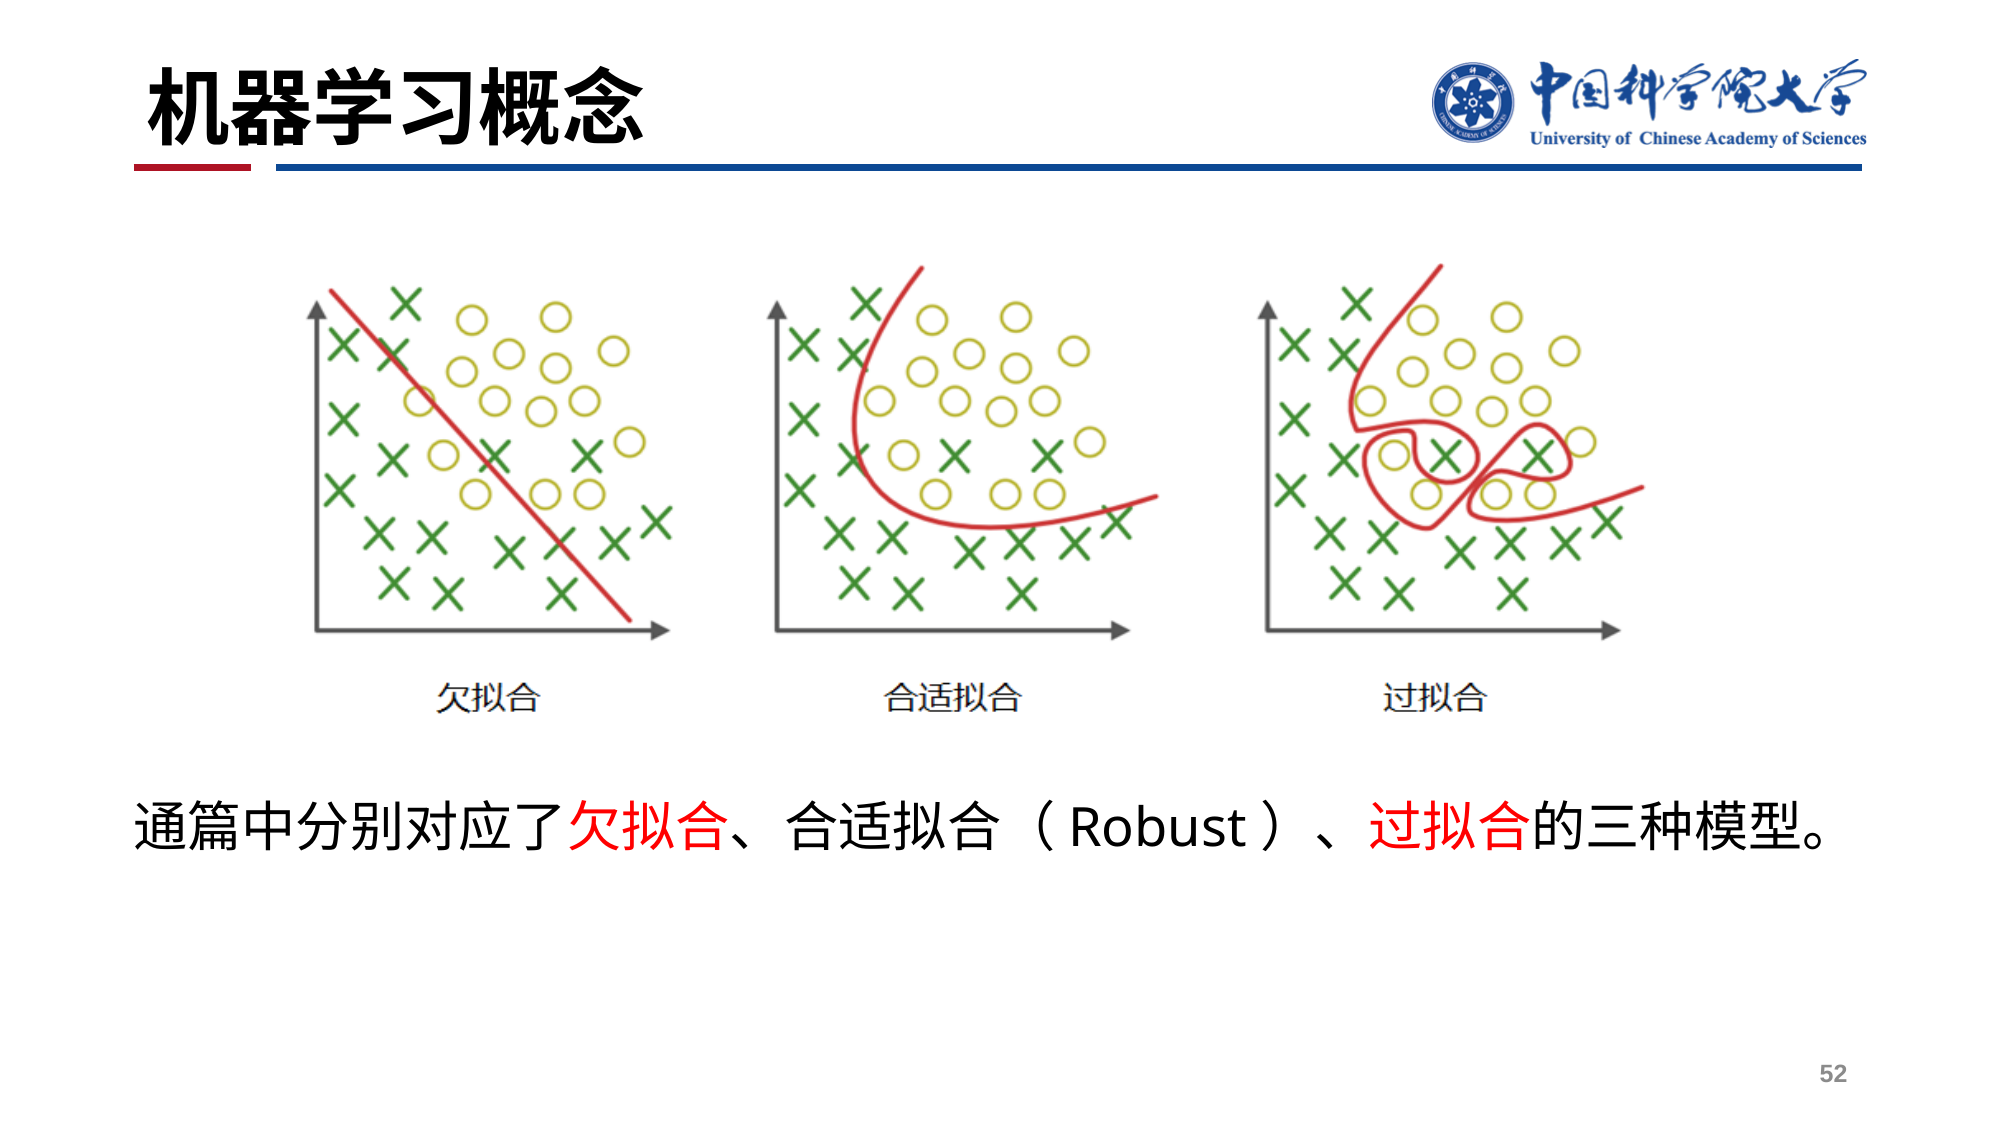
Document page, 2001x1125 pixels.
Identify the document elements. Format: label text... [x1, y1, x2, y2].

slide_number 52 [1412, 1042, 1863, 1103]
title 机器学习概念 [130, 0, 1469, 163]
picture [285, 262, 1646, 782]
text_box 通篇中分别对应了欠拟合、合适拟合（Robust）、过拟合的三种模型。 [101, 719, 1889, 865]
picture [1469, 59, 1867, 148]
